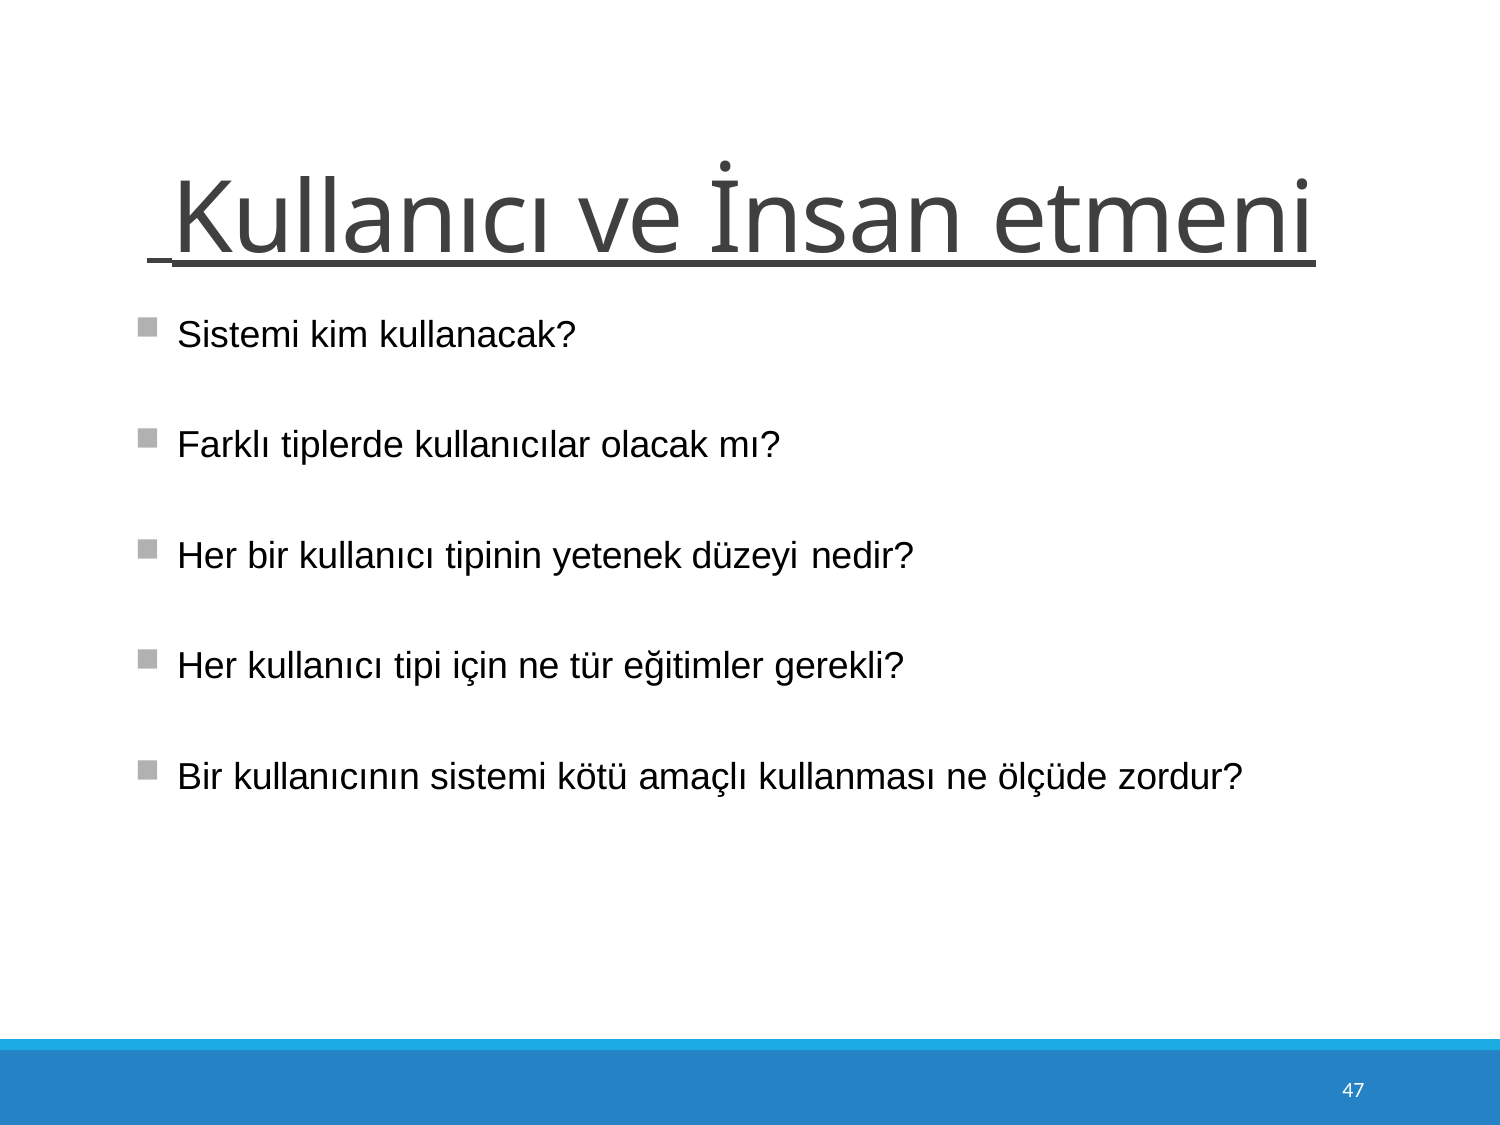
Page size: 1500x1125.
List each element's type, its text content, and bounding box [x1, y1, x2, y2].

text_box Sistemi kim kullanacak? Farklı tiplerde kullanıcılar olacak mı? Her bir kullanıcı tipinin yetenek düzeyi nedir? Her kullanıcı tipi için ne tür eğitimler gerekli? Bir kullanıcının sistemi kötü amaçlı kullanması ne ölçüde zordur? [132, 307, 1254, 797]
slide_number 10 [1338, 1078, 1369, 1125]
title Kullanıcı ve İnsan etmeni [124, 150, 1376, 393]
